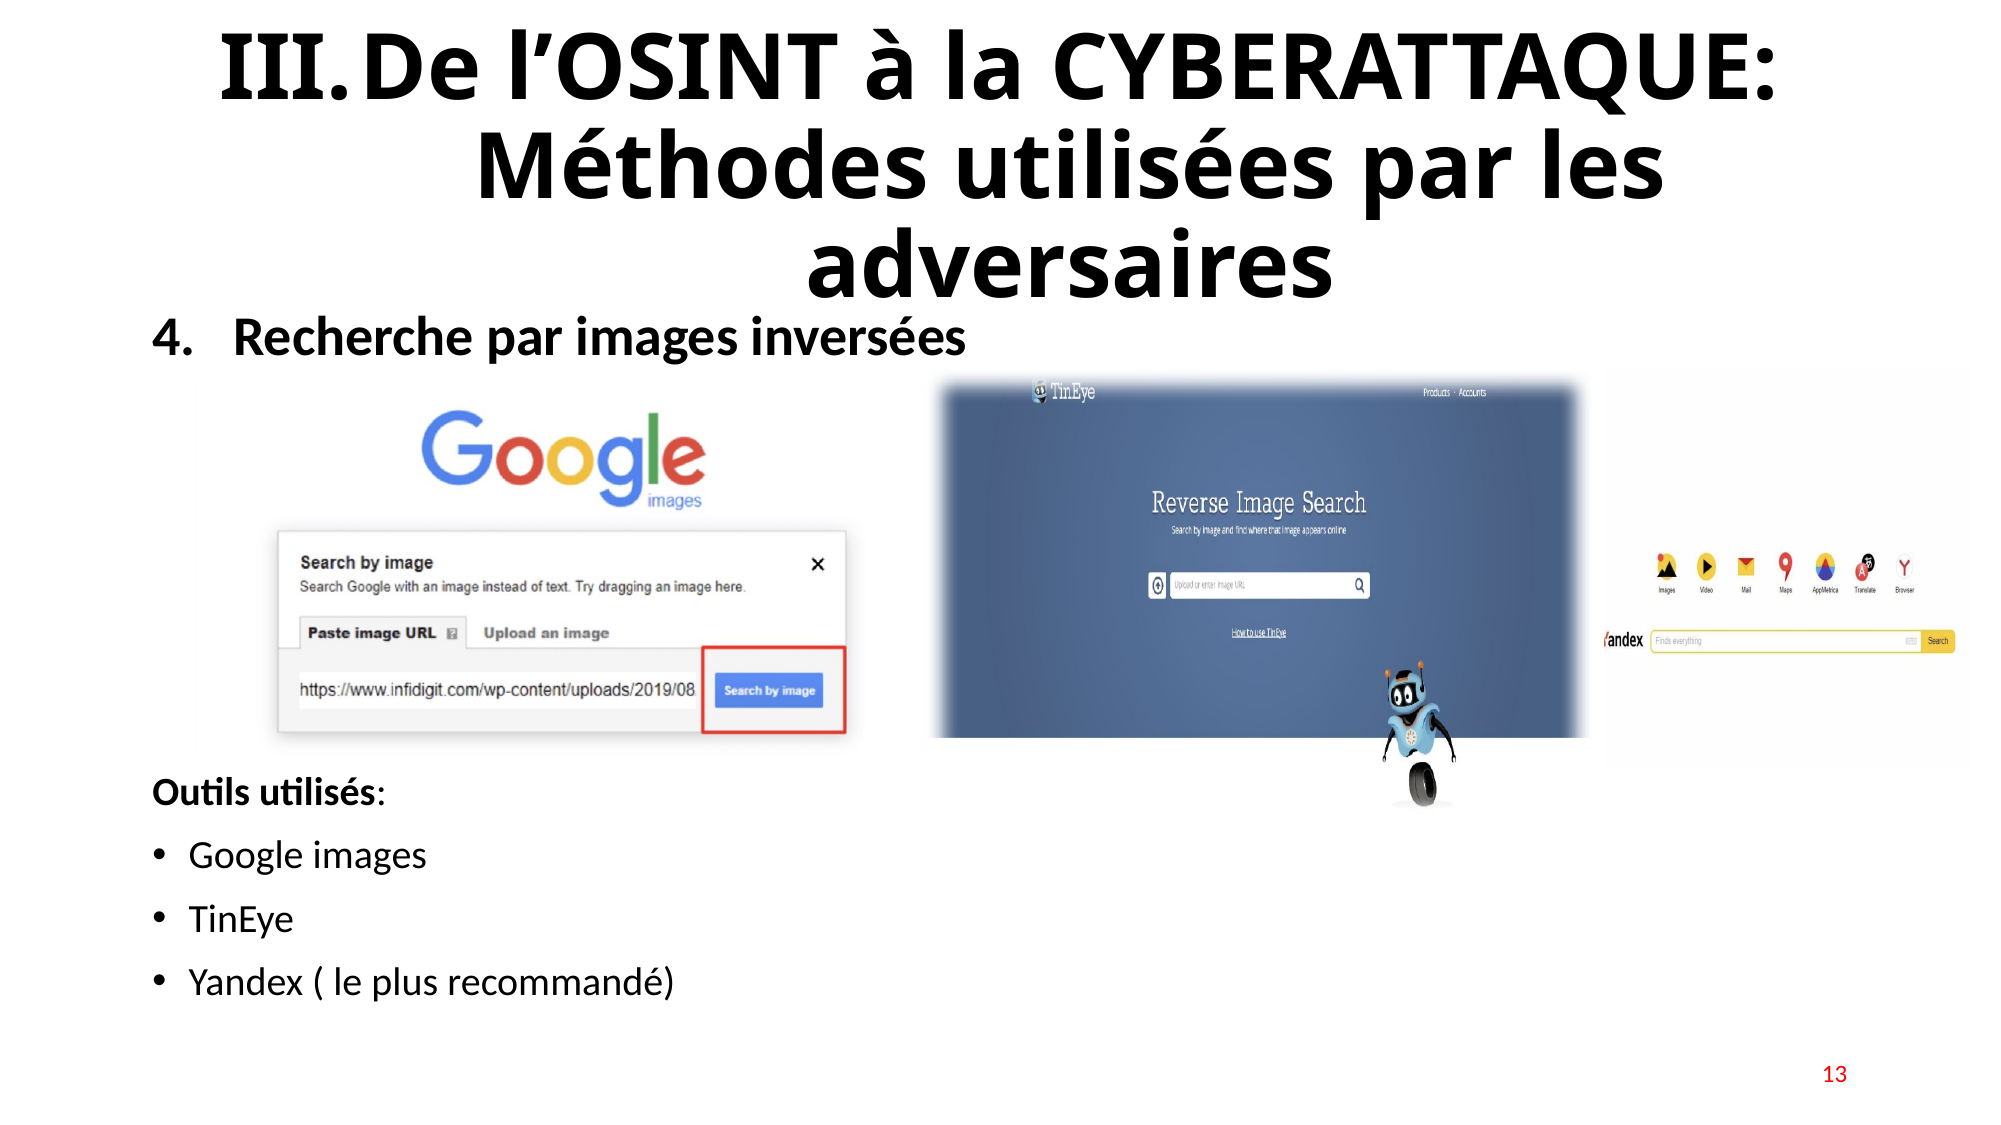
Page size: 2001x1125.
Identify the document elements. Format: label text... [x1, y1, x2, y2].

slide_number 13 [1412, 1042, 1863, 1103]
picture [1604, 368, 1972, 767]
title De l’OSINT à la CYBERATTAQUE: Méthodes utilisées par les adversaires [137, 59, 1863, 278]
picture [195, 368, 1593, 822]
list Recherche par images inversées Outils utilisés: Google images TinEye Yandex ( le plus recommandé) [137, 299, 1972, 1014]
